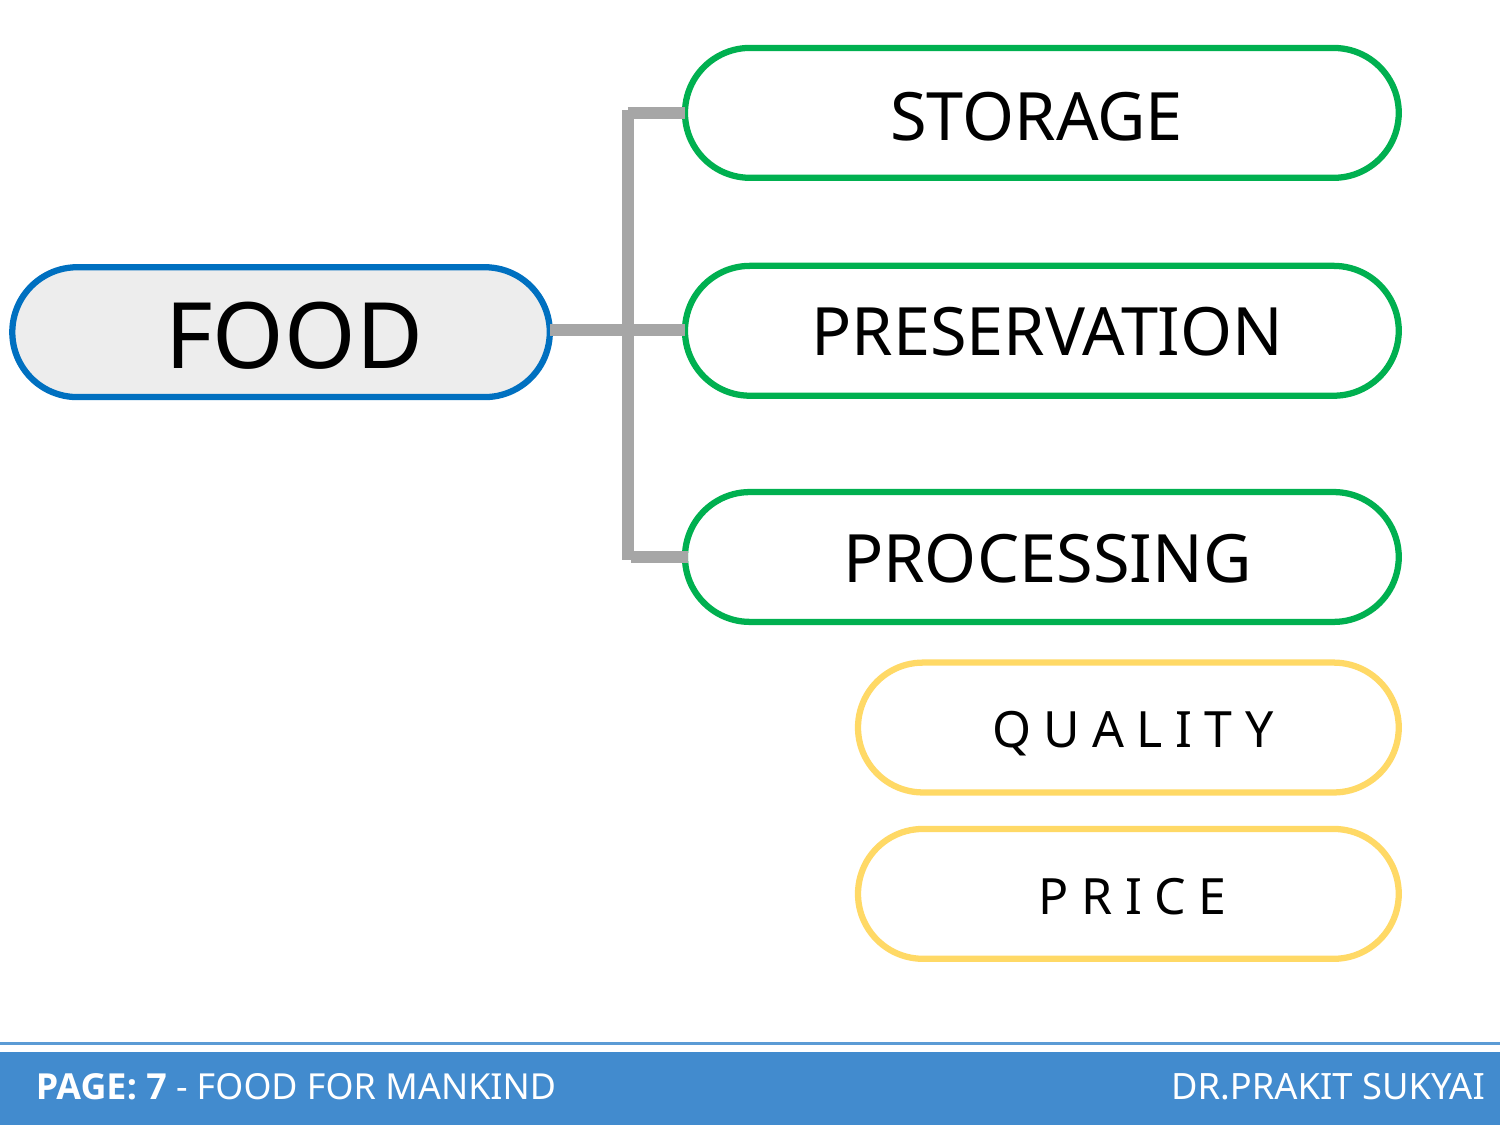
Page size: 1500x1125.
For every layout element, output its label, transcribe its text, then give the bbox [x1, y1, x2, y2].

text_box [684, 47, 1399, 178]
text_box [857, 662, 1399, 793]
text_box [857, 828, 1399, 959]
title PAGE: 7 - FOOD FOR MANKIND [20, 1060, 825, 1115]
text_box [0, 1051, 1500, 1125]
text_box DR.PRAKIT SUKYAI [1016, 1060, 1500, 1115]
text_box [684, 265, 1399, 396]
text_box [12, 267, 550, 398]
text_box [684, 492, 1399, 622]
